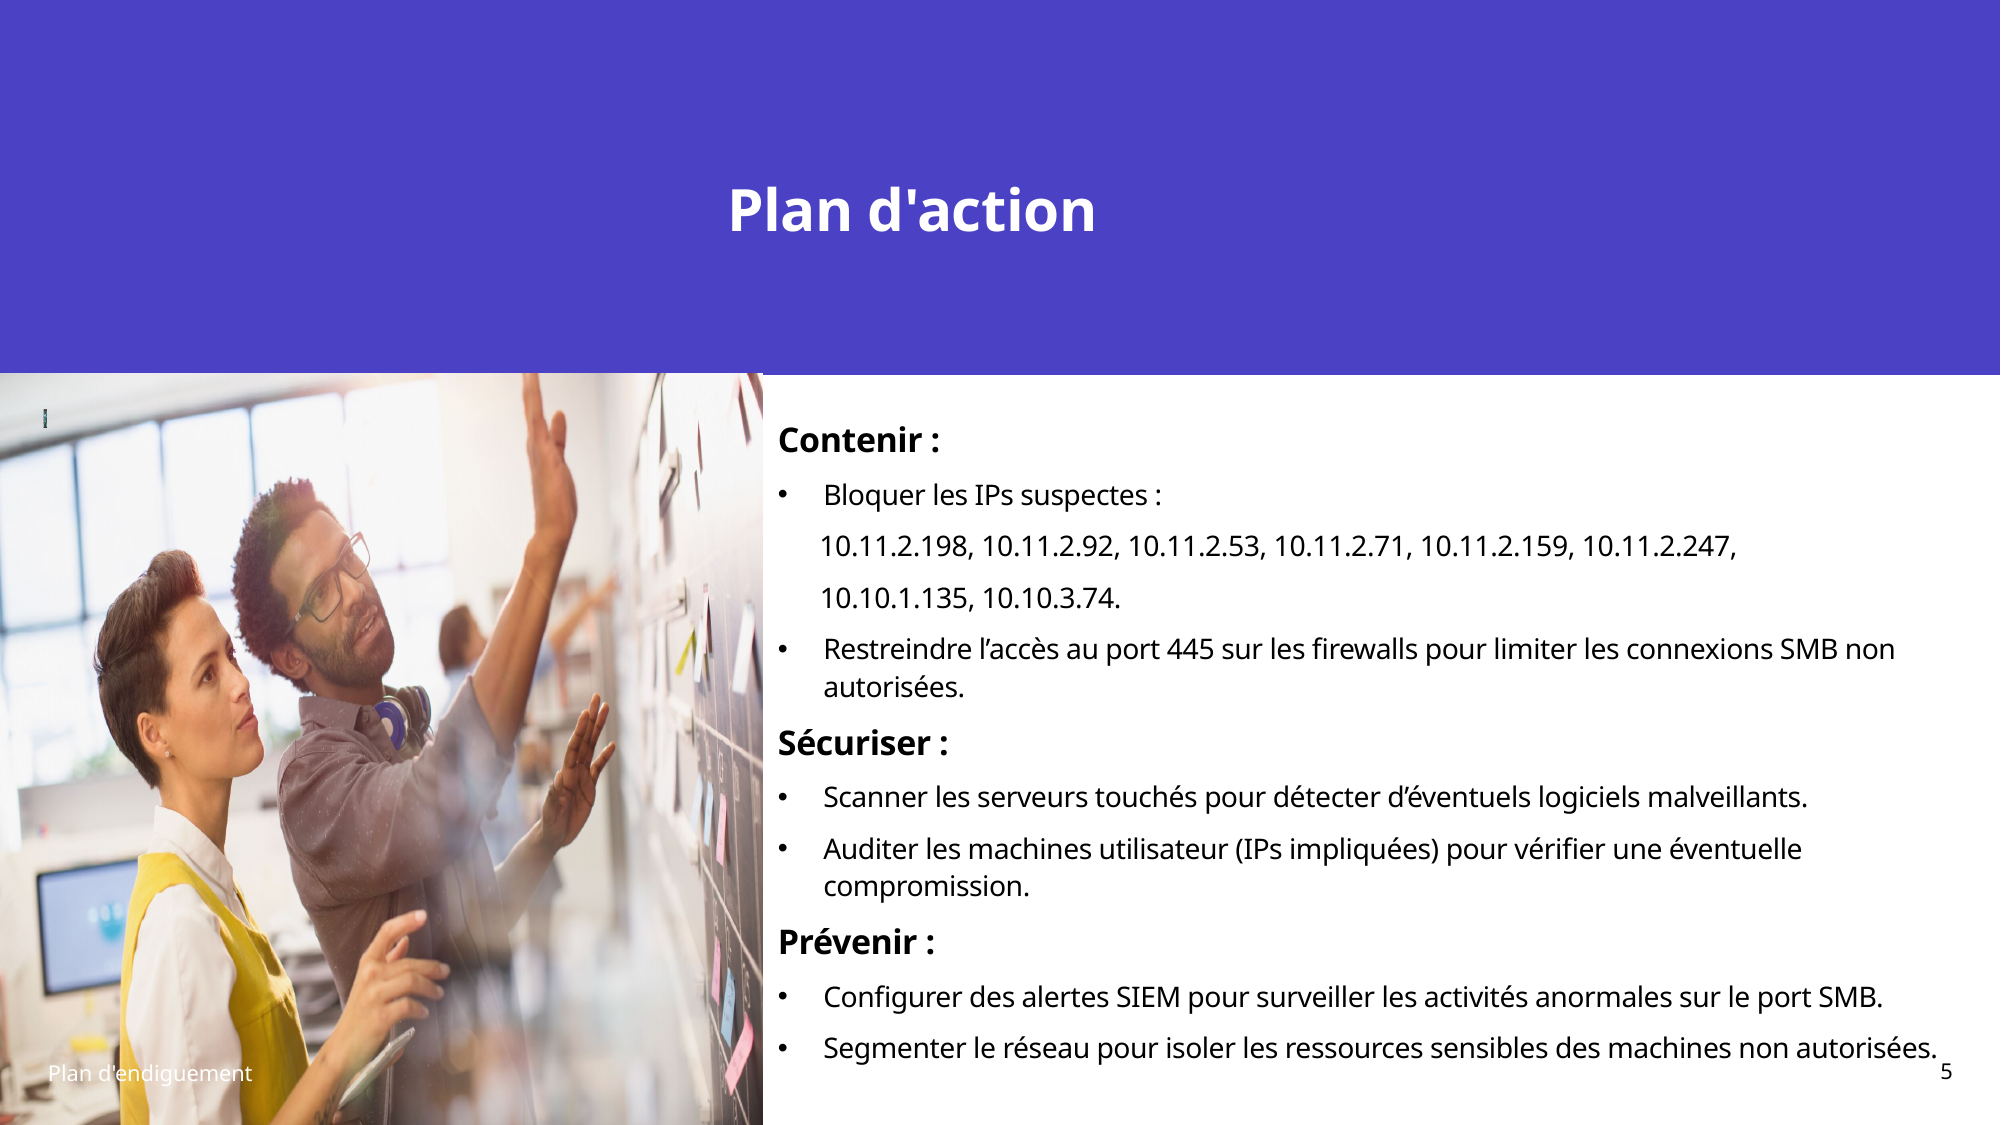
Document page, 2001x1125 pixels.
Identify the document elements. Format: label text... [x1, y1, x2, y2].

title Plan d'action [712, 139, 1669, 252]
slide_number 5 [1864, 1042, 1968, 1103]
list Contenir : Bloquer les IPs suspectes : 10.11.2.198, 10.11.2.92, 10.11.2.53, 10.11.2.71, 10.11.2.159, 10.11.2.247, 10.10.1.135, 10.10.3.74. Restreindre l’accès au port 445 sur les firewalls pour limiter les connexions SMB non autorisées. Sécuriser : Scanner les serveurs touchés pour détecter d’éventuels logiciels malveillants. Auditer les machines utilisateur (IPs impliquées) pour vérifier une éventuelle compromission. Prévenir : Configurer des alertes SIEM pour surveiller les activités anormales sur le port SMB. Segmenter le réseau pour isoler les ressources sensibles des machines non autorisées. [763, 406, 1969, 1103]
picture [0, 373, 763, 1125]
